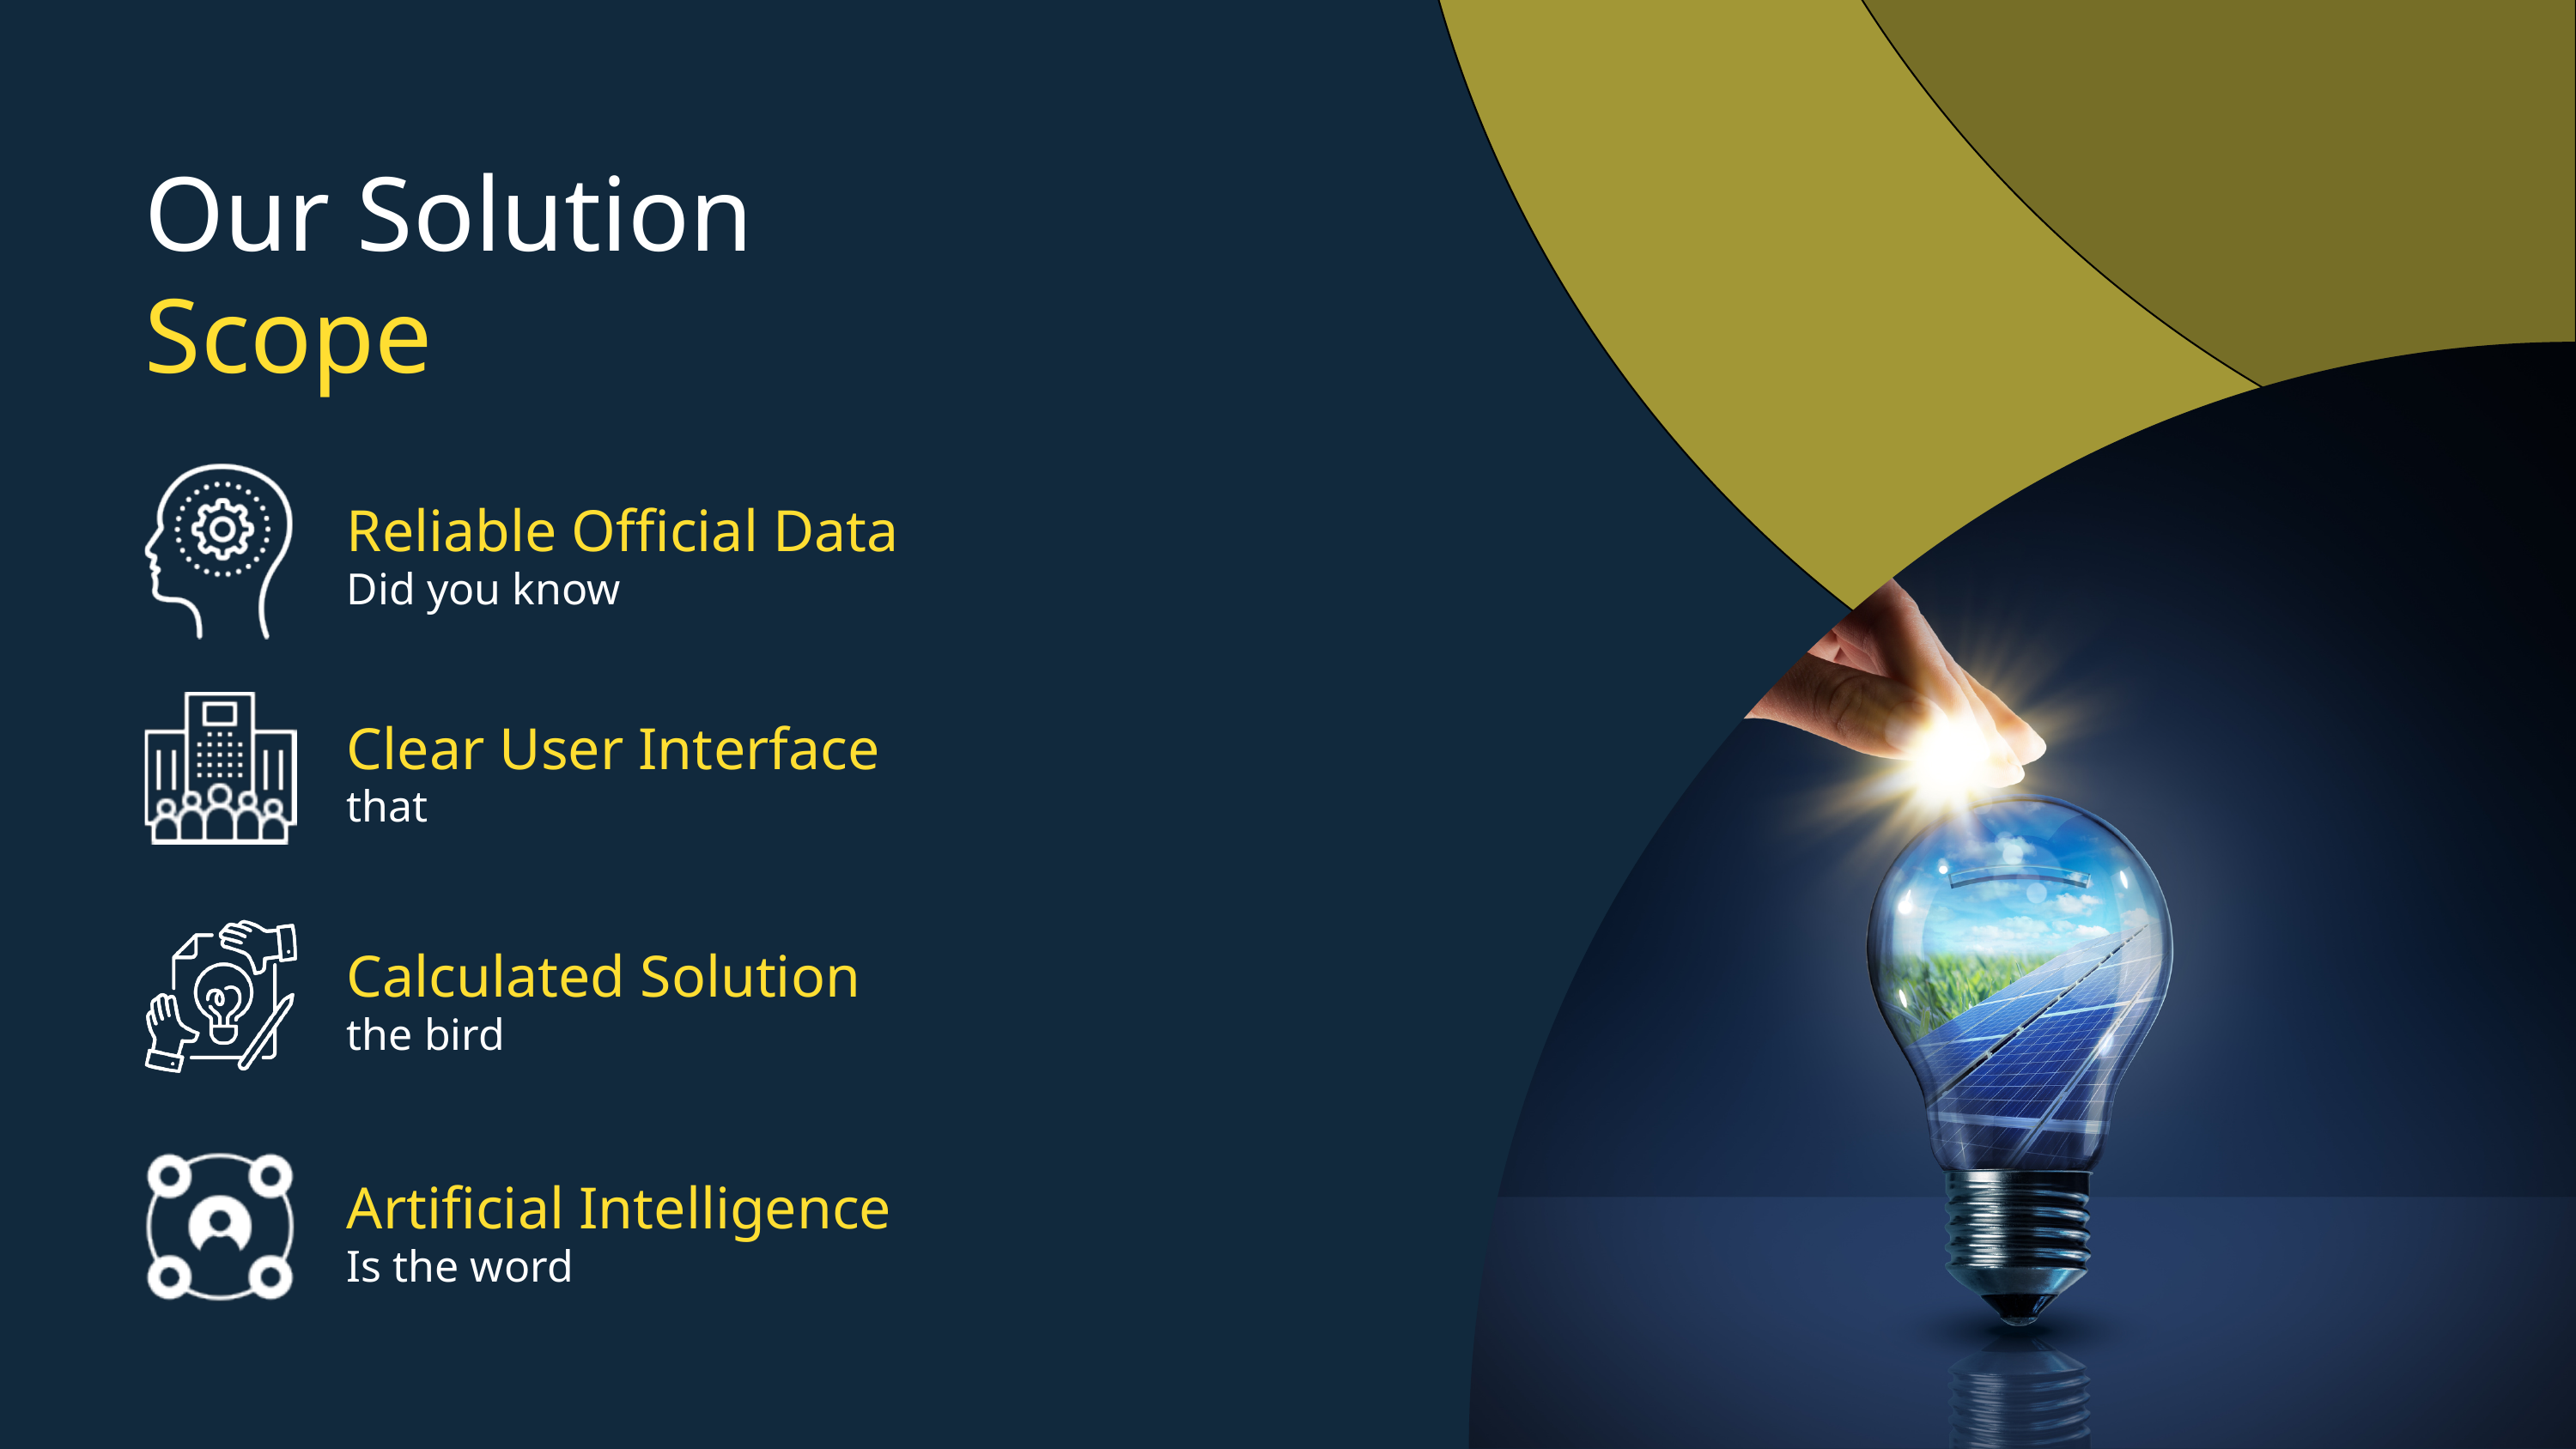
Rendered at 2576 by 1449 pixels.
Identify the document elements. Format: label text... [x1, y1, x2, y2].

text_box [1468, 341, 2576, 1449]
text_box Reliable Official Data [347, 482, 920, 553]
text_box [144, 1151, 297, 1304]
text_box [1679, 0, 2576, 341]
text_box Is the word [346, 1230, 1444, 1291]
text_box that [346, 770, 1388, 831]
text_box Clear User Interface [347, 700, 920, 770]
text_box [144, 919, 297, 1073]
text_box Artificial Intelligence [347, 1160, 920, 1230]
text_box Our Solution [144, 128, 1009, 250]
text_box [1393, 0, 1674, 858]
text_box [144, 692, 297, 845]
text_box Did you know [346, 553, 1388, 614]
text_box the bird [346, 998, 1444, 1059]
text_box Calculated Solution [346, 929, 907, 998]
text_box Scope [144, 250, 1009, 394]
text_box [144, 461, 297, 640]
